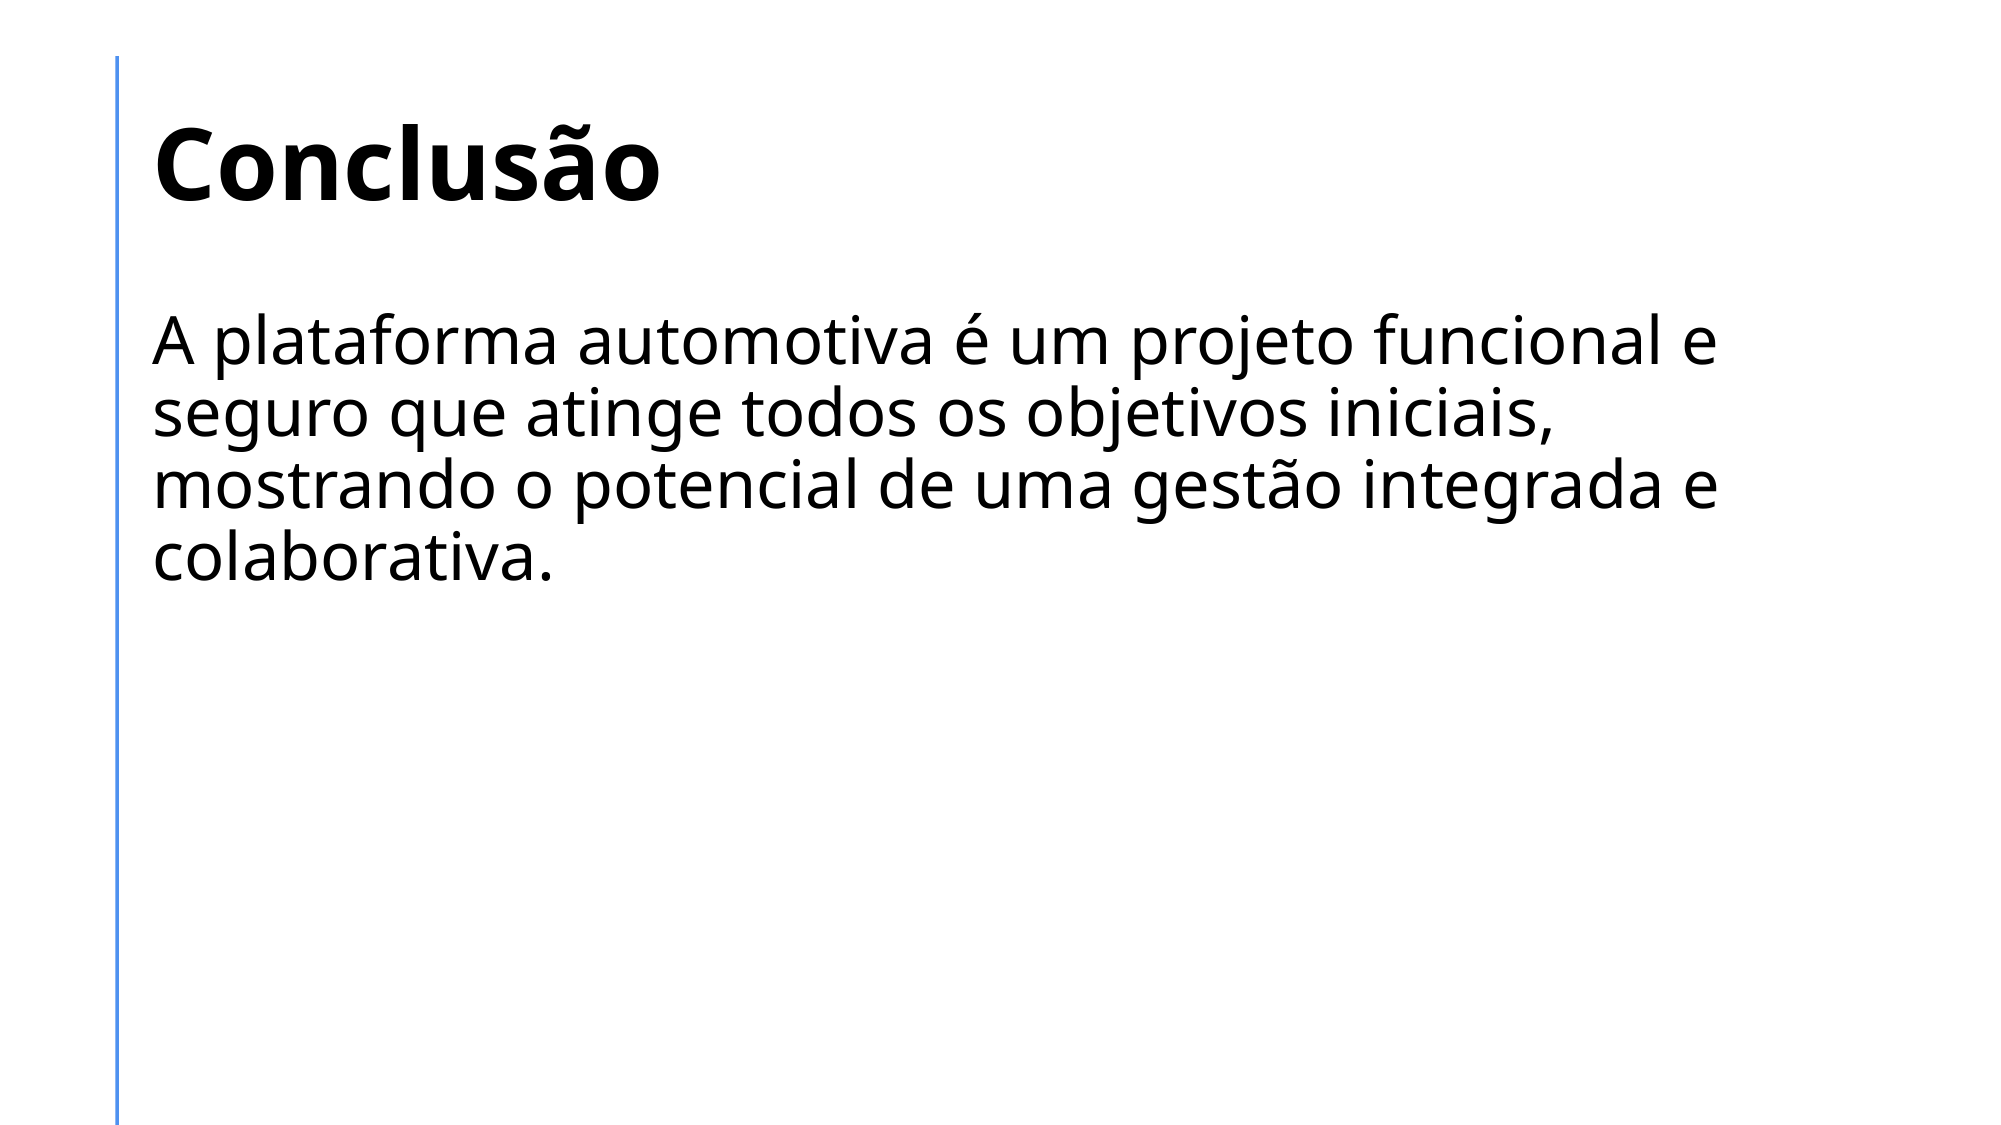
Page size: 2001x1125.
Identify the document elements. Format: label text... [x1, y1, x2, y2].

list A plataforma automotiva é um projeto funcional e seguro que atinge todos os objetivos iniciais, mostrando o potencial de uma gestão integrada e colaborativa. [137, 299, 1863, 1014]
title Conclusão [137, 59, 1863, 278]
